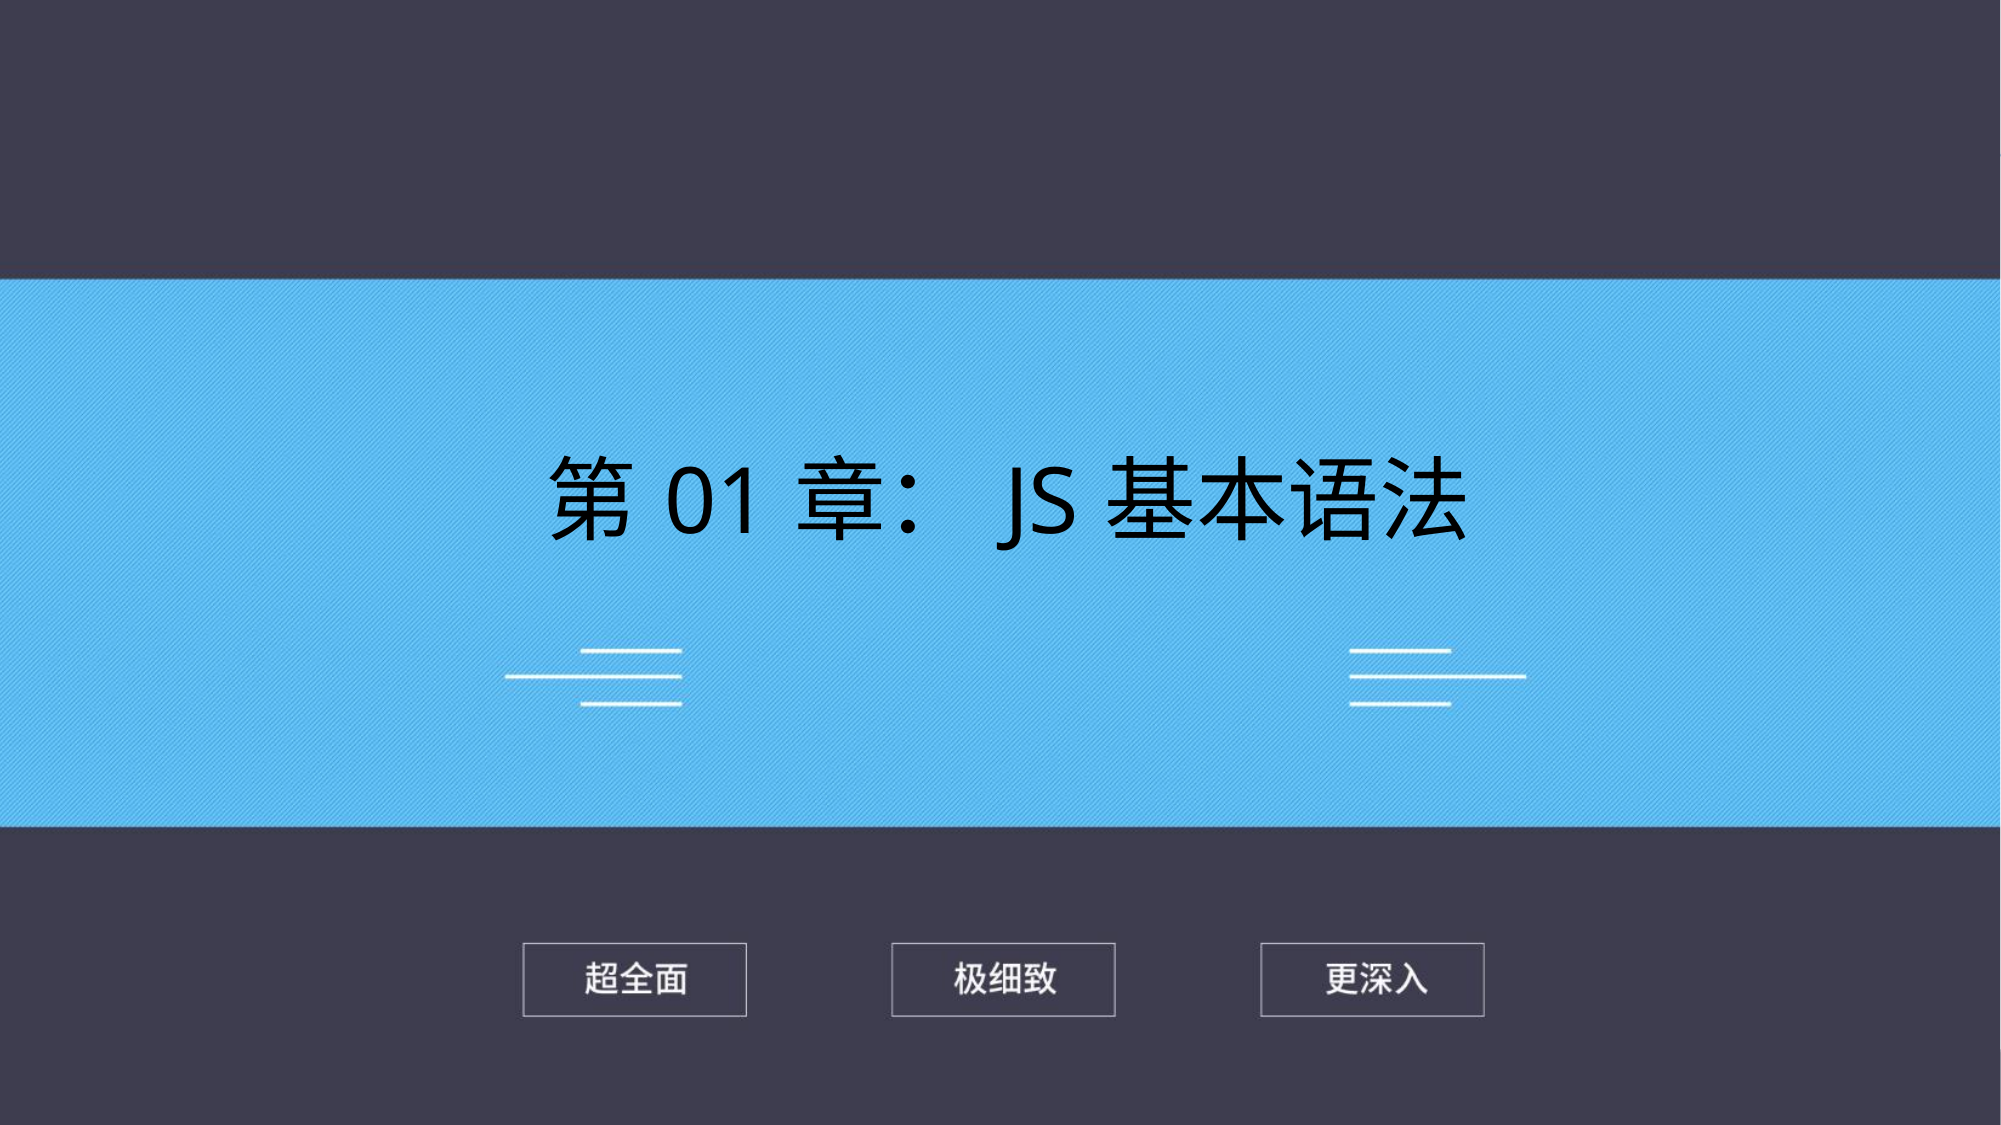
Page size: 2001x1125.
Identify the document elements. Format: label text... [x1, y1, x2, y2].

text_box 第01章：JS基本语法 [205, 414, 1812, 574]
picture [0, 0, 2001, 1125]
